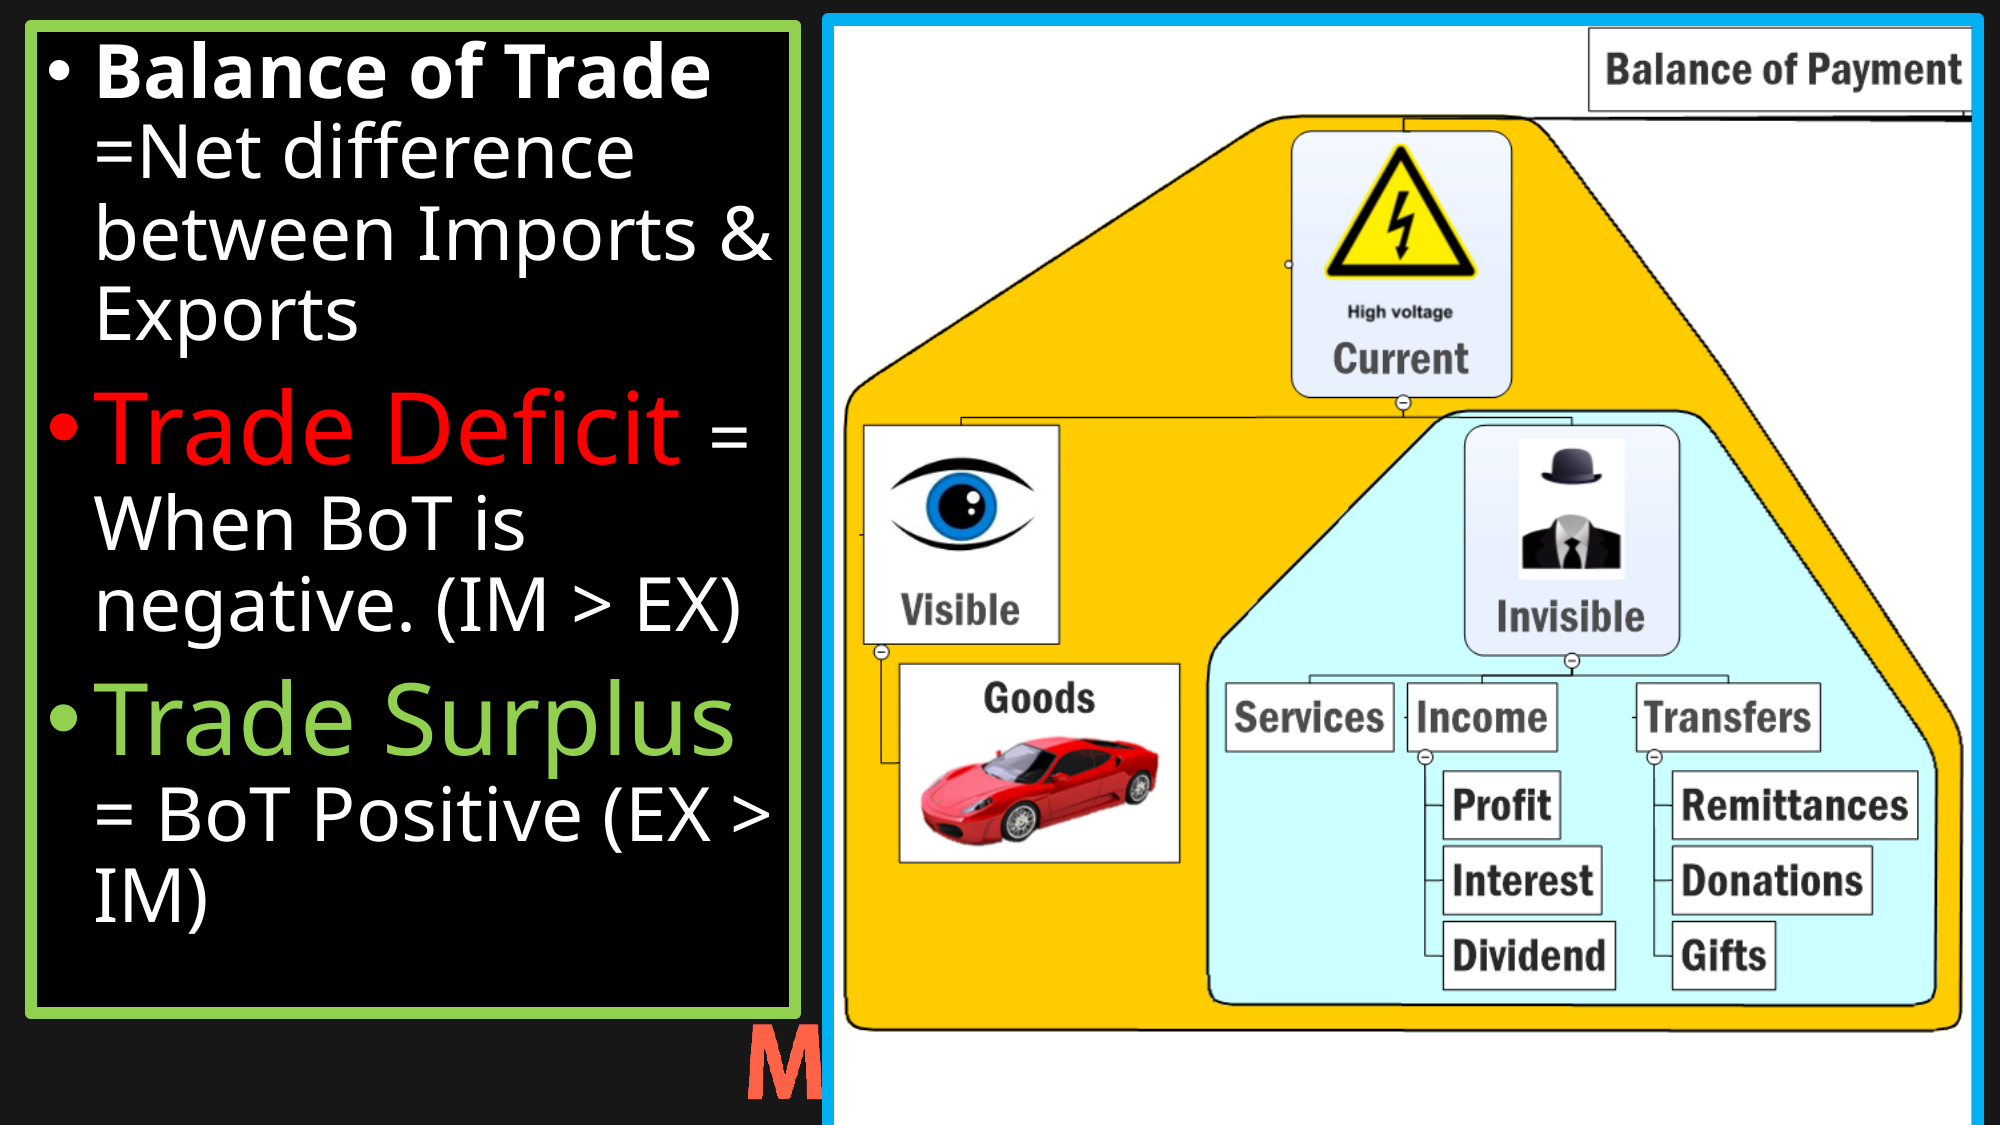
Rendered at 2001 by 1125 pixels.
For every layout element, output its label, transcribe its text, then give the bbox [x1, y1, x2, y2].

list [833, 25, 1972, 1125]
picture [741, 1005, 821, 1125]
list Balance of Trade =Net difference between Imports & Exports Trade Deficit = When BoT is negative. (IM > EX) Trade Surplus = BoT Positive (EX > IM) [25, 20, 801, 1019]
